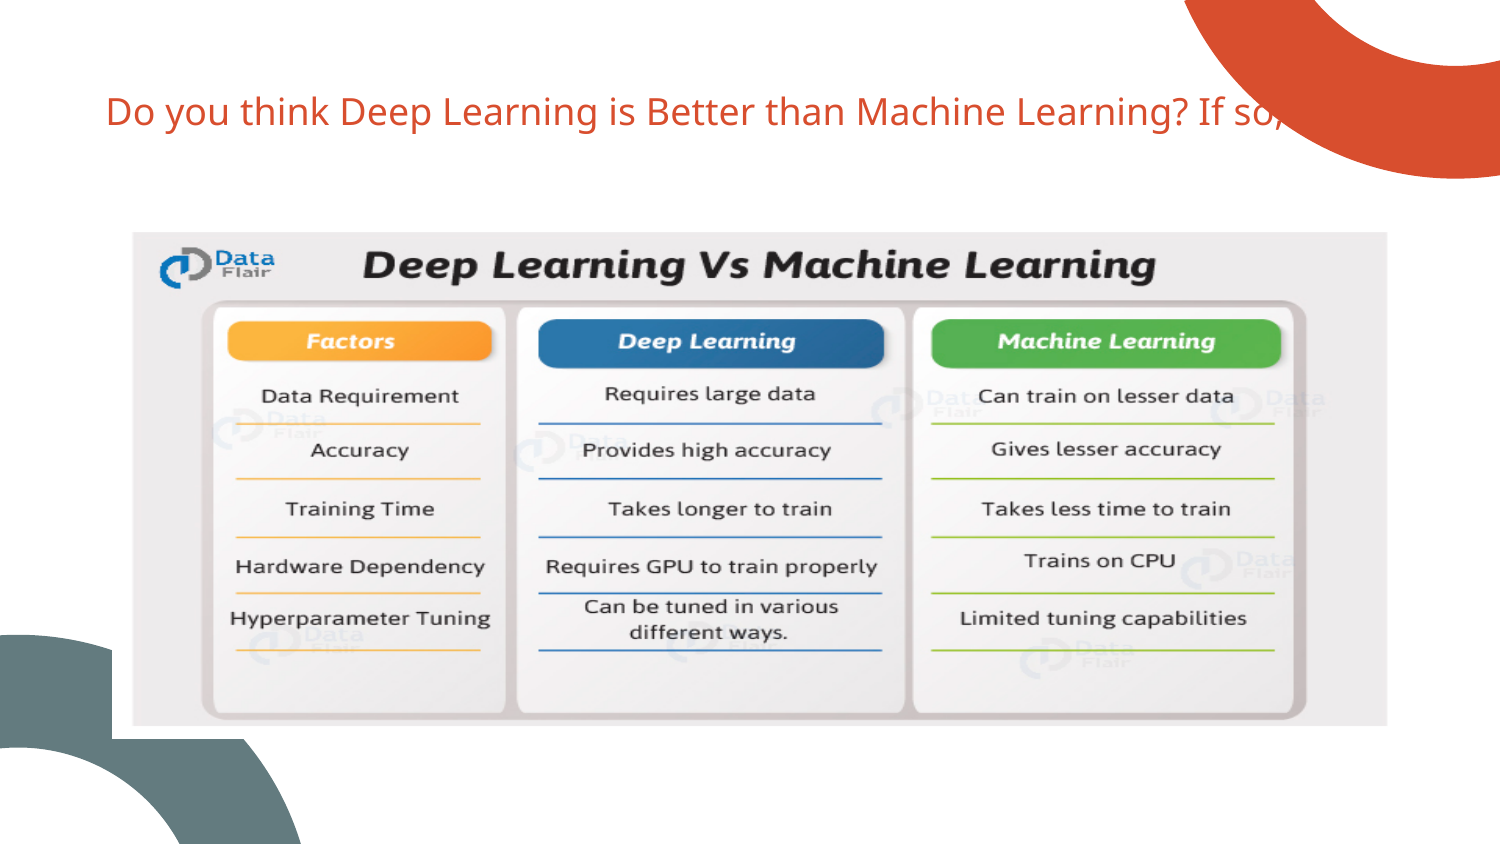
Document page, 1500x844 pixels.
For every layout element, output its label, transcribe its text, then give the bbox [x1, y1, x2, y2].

picture [112, 224, 1408, 739]
text_box Do you think Deep Learning is Better than Machine Learning? If so, why? [51, 72, 1449, 167]
